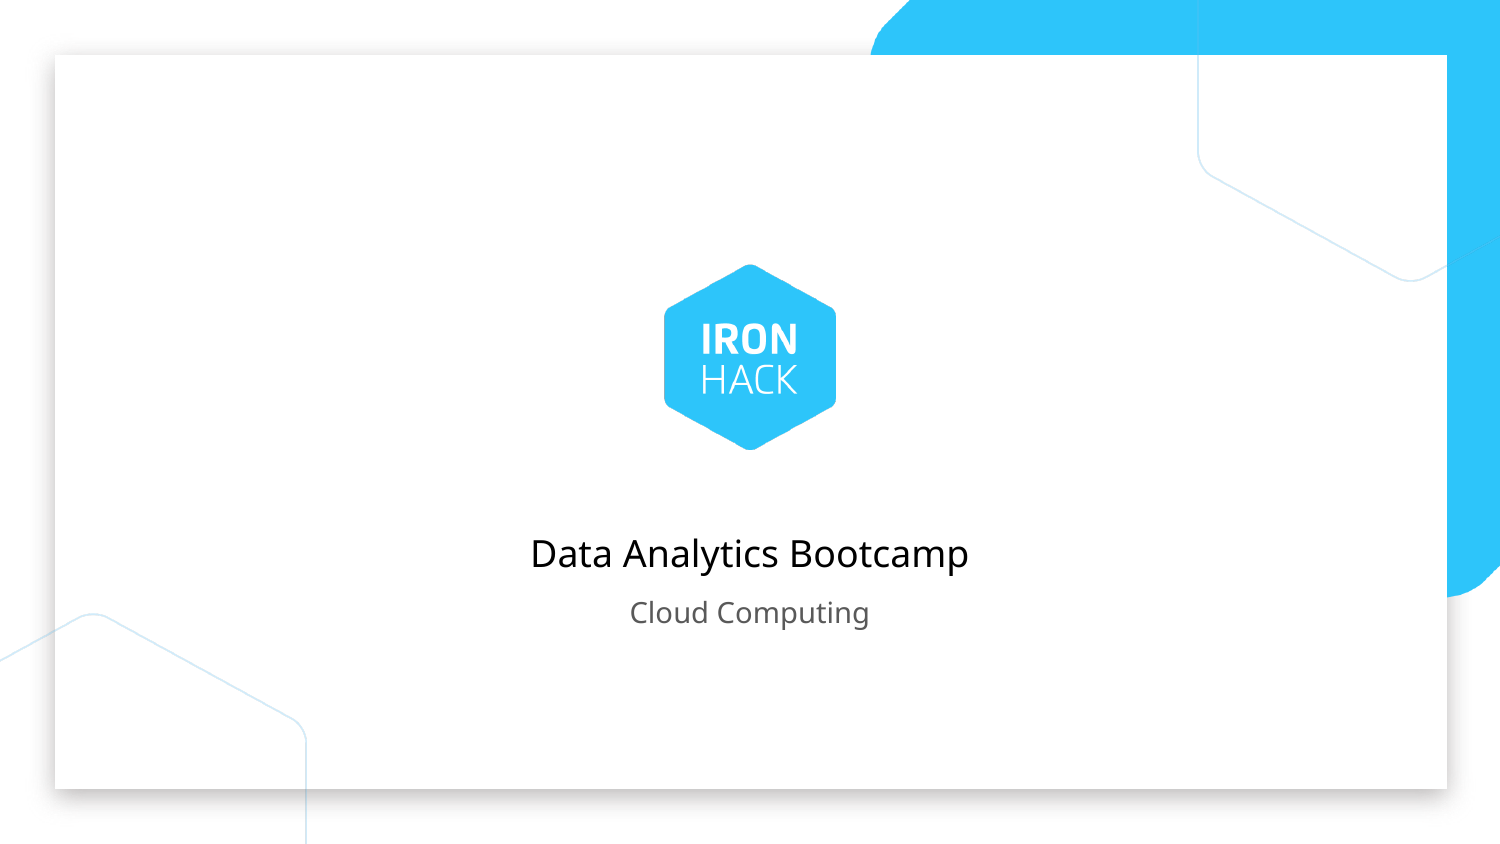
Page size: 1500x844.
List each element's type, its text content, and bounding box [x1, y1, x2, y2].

text_box Cloud Computing [51, 584, 1449, 641]
text_box Data Analytics Bootcamp [51, 517, 1449, 584]
picture [0, 0, 1500, 844]
